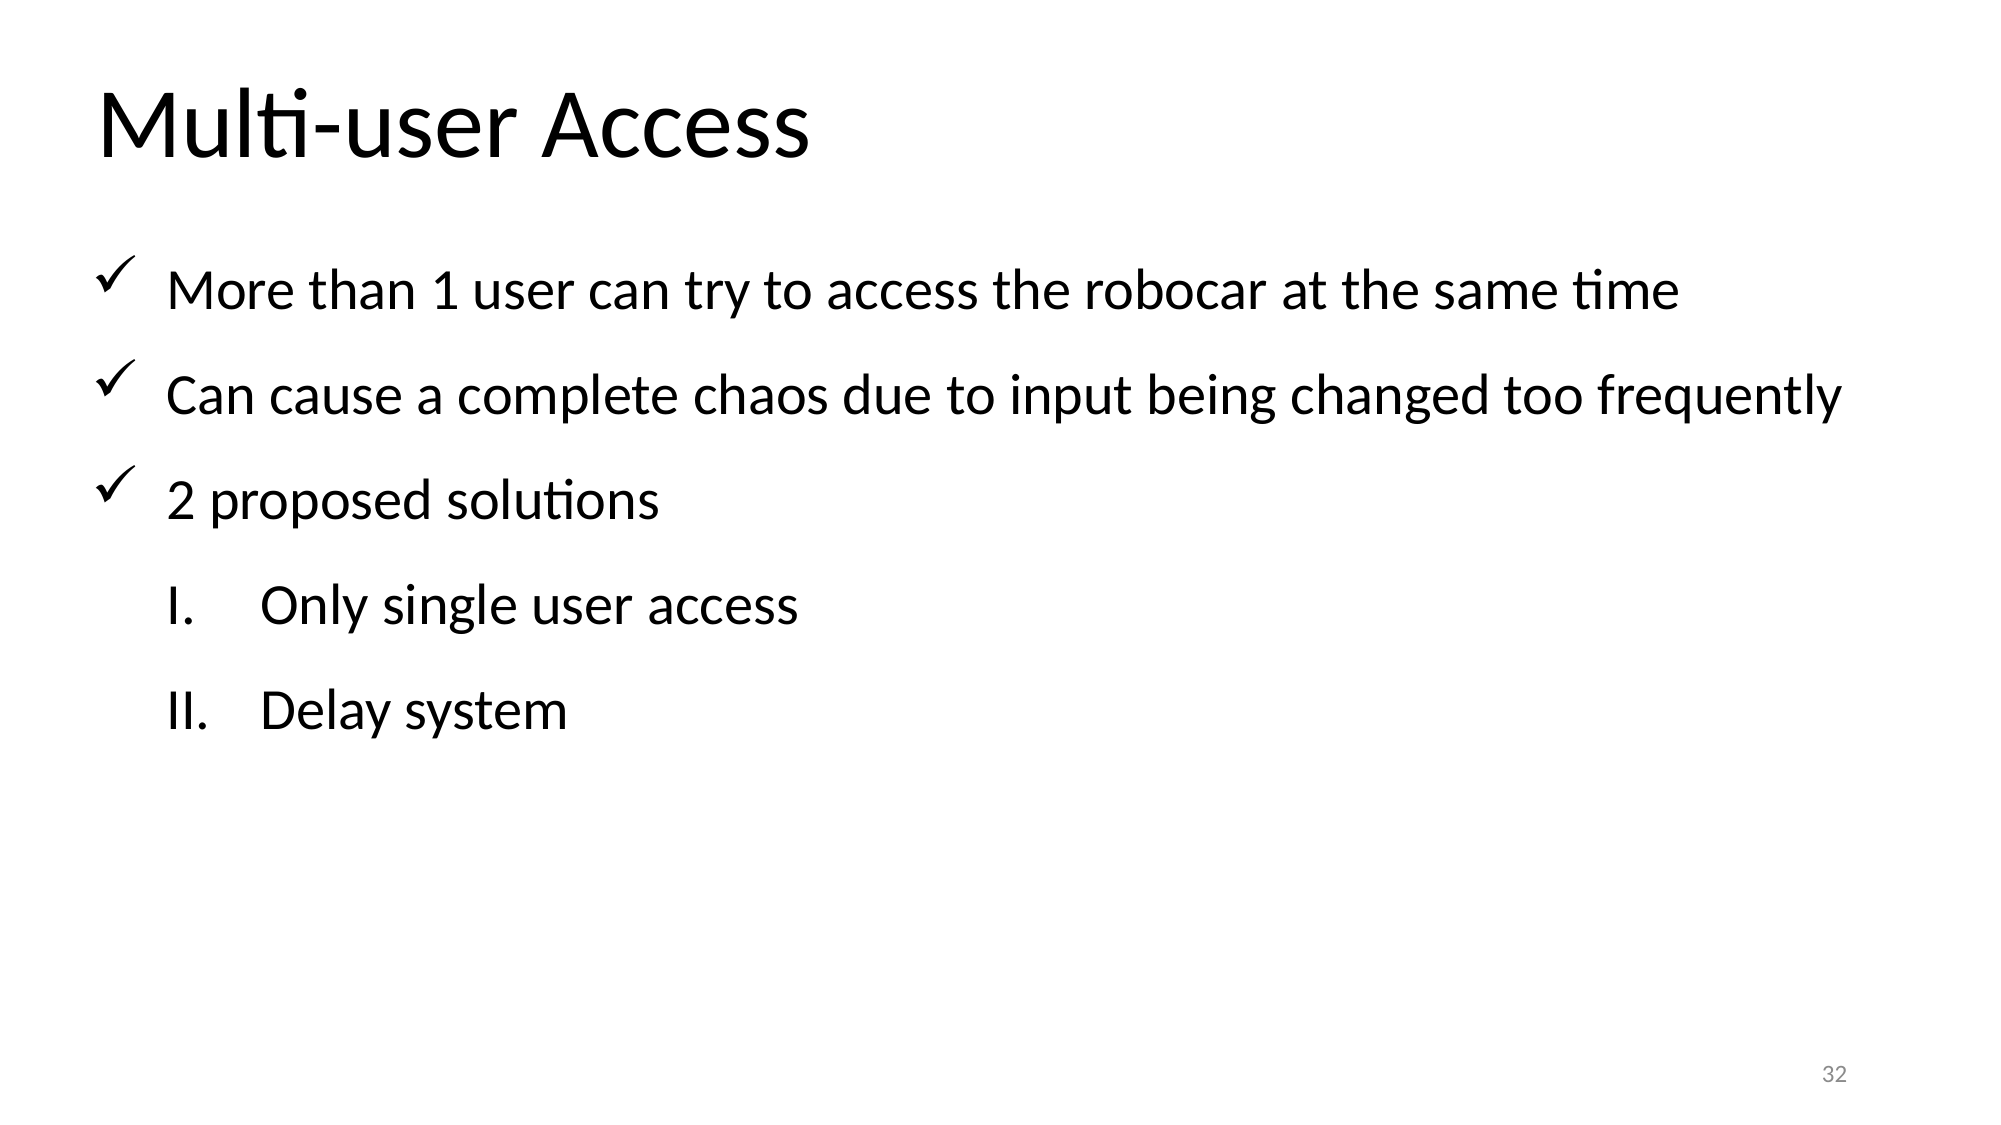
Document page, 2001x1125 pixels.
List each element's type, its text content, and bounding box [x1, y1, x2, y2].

text_box Multi-user Access [81, 50, 827, 185]
text_box More than 1 user can try to access the robocar at the same time Can cause a complete chaos due to input being changed too frequently 2 proposed solutions Only single user access Delay system [76, 208, 1961, 749]
slide_number 32 [1412, 1042, 1863, 1103]
